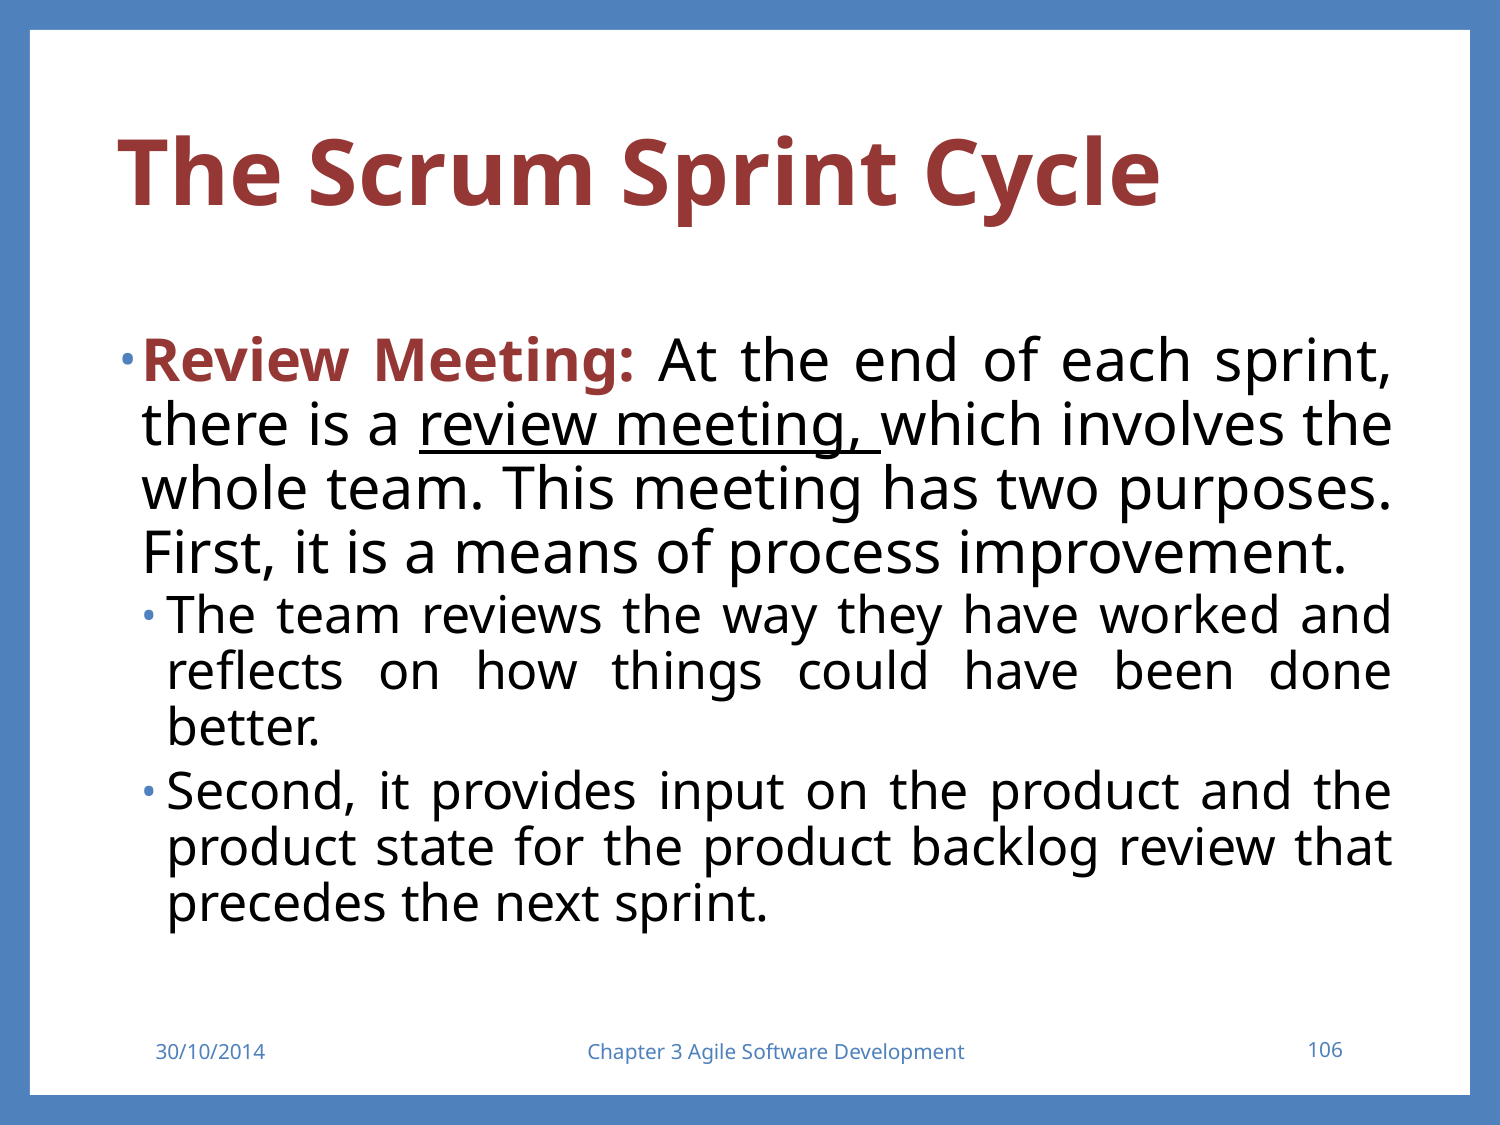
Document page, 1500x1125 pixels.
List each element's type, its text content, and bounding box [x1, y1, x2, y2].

slide_number 106 [1147, 1020, 1358, 1081]
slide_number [140, 1020, 428, 1081]
footer Chapter 3 Agile Software Development [485, 1020, 1067, 1081]
title The Scrum Sprint Cycle [101, 64, 1410, 287]
list Review Meeting: At the end of each sprint, there is a review meeting, which involves the whole team. This meeting has two purposes. First, it is a means of process improvement. The team reviews the way they have worked and reflects on how things could have been done better. Second, it provides input on the product and the product state for the product backlog review that precedes the next sprint. [101, 322, 1410, 1000]
